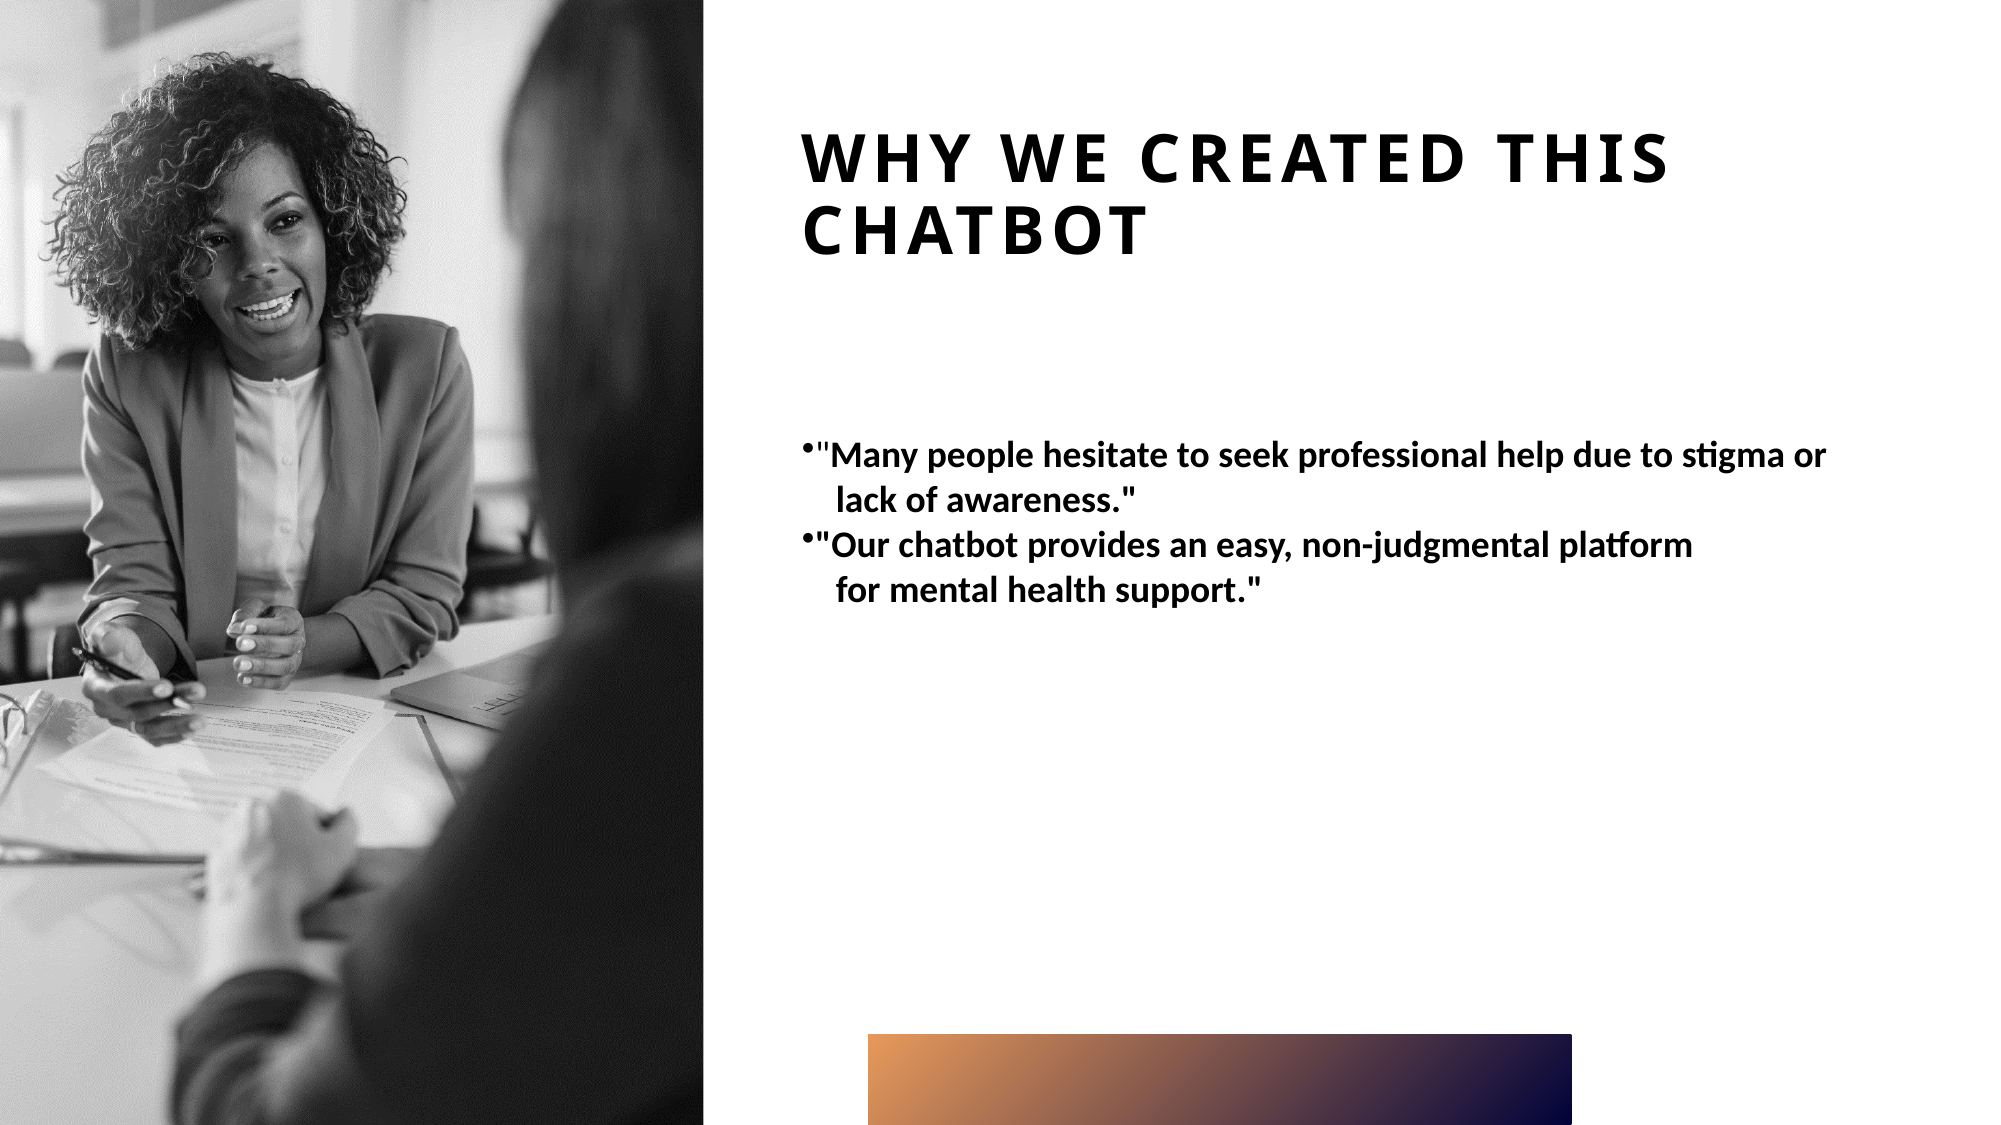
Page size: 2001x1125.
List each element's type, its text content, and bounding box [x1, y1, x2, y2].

picture [0, 0, 704, 1125]
list "Many people hesitate to seek professional help due to stigma or lack of awareness." "Our chatbot provides an easy, non-judgmental platform for mental health support." [786, 171, 1943, 825]
title Why we created this chatbot [786, 36, 1892, 171]
